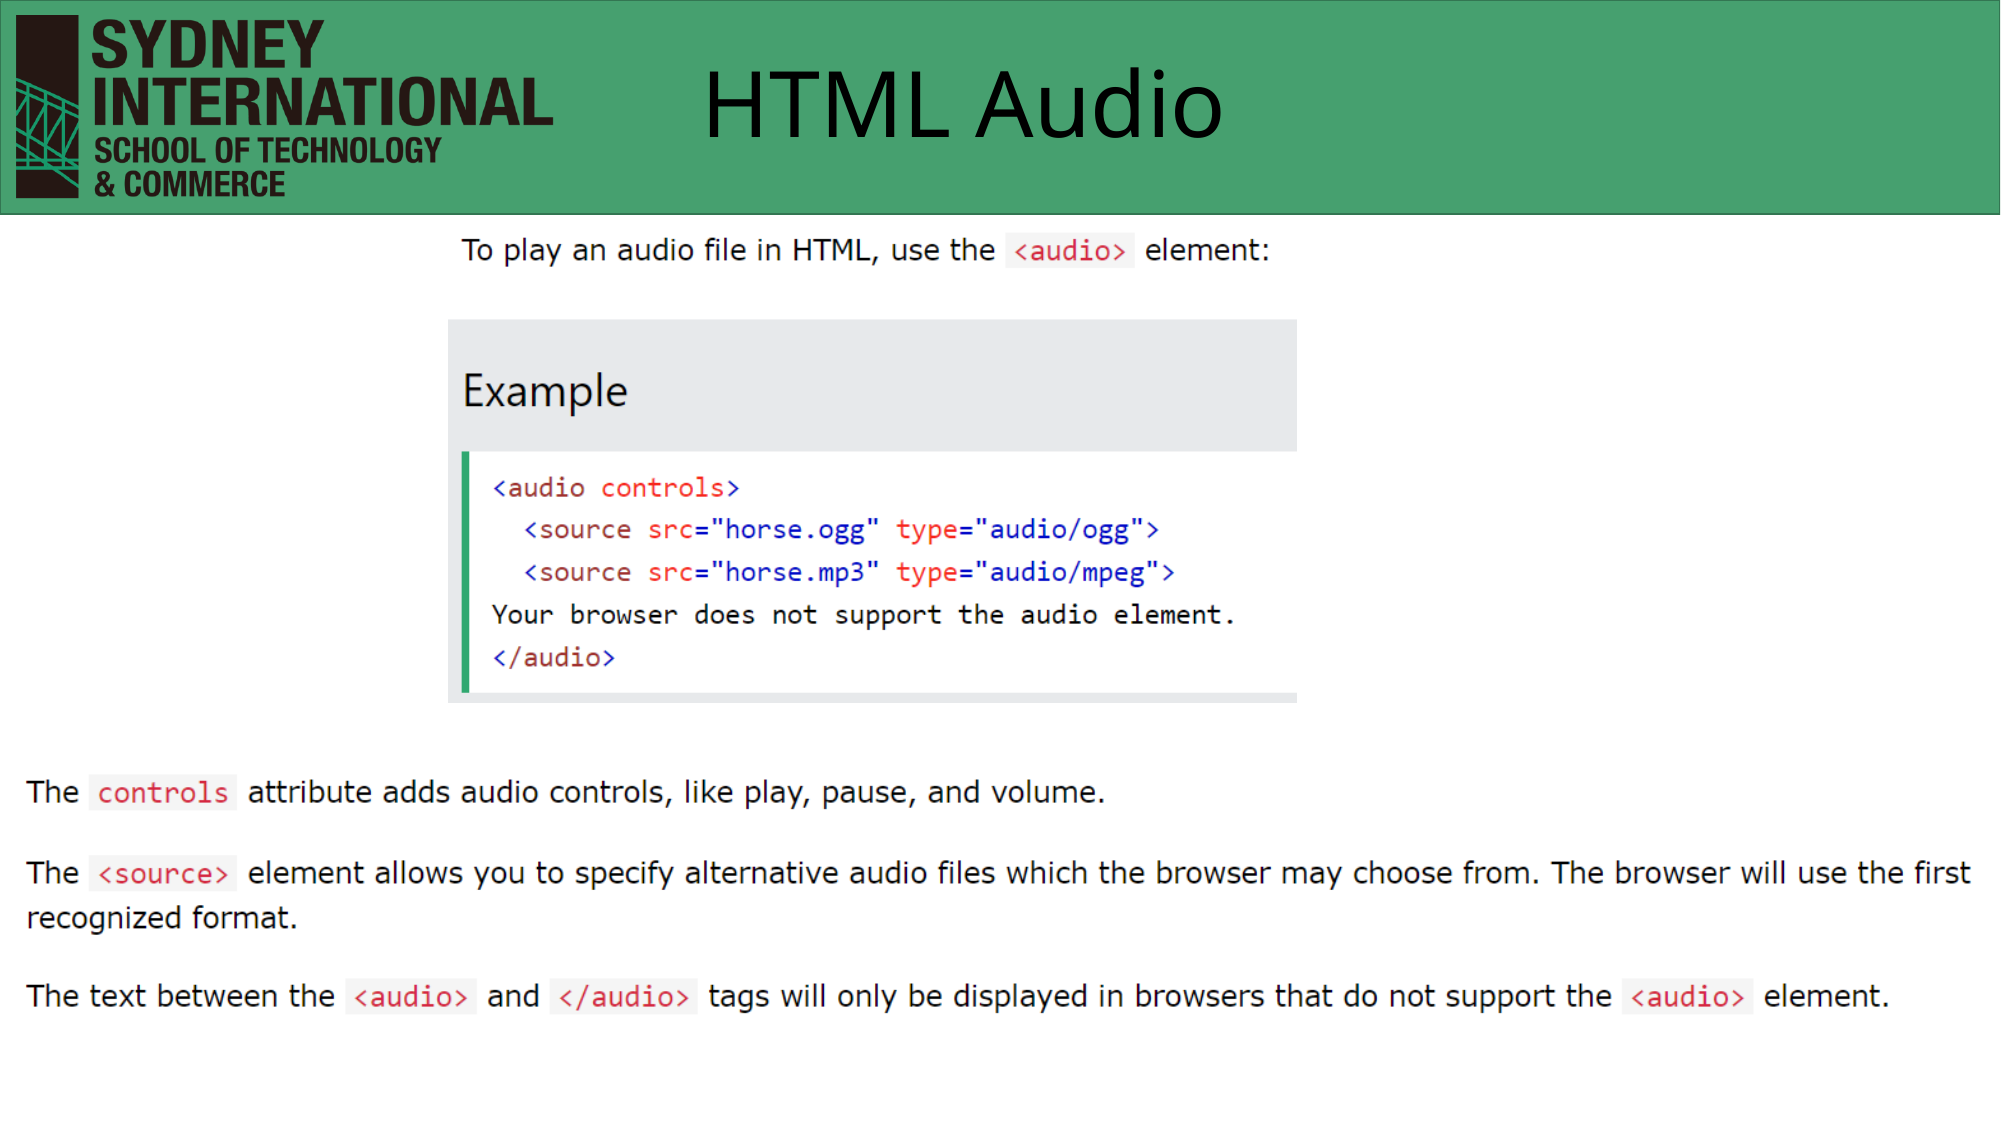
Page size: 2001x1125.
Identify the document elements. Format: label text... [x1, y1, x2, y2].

picture [16, 15, 554, 201]
title HTML Audio [686, 24, 2000, 192]
picture [448, 219, 1297, 703]
picture [20, 763, 2000, 1026]
